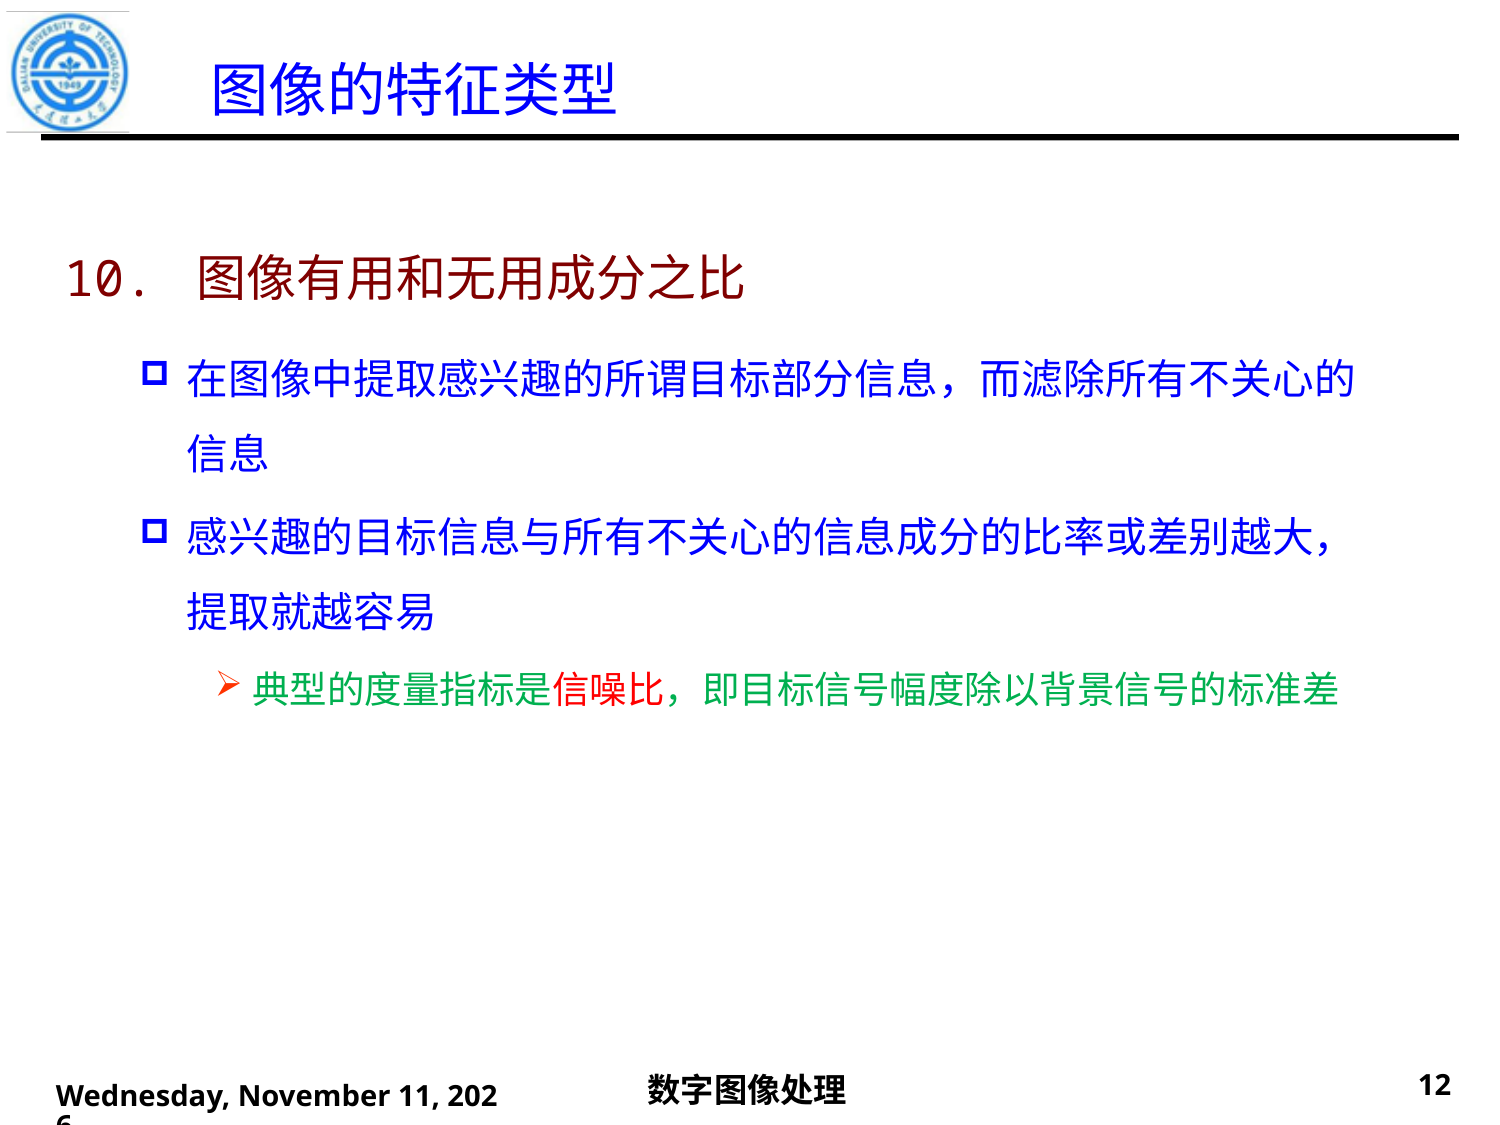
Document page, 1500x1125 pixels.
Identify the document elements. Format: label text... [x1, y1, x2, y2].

picture [6, 10, 130, 136]
title 图像的特征类型 [195, 25, 1479, 131]
list 10. 图像有用和无用成分之比 在图像中提取感兴趣的所谓目标部分信息，而滤除所有不关心的信息 感兴趣的目标信息与所有不关心的信息成分的比率或差别越大，提取就越容易 典型的度量指标是信噪比，即目标信号幅度除以背景信号的标准差 [49, 209, 1398, 1087]
